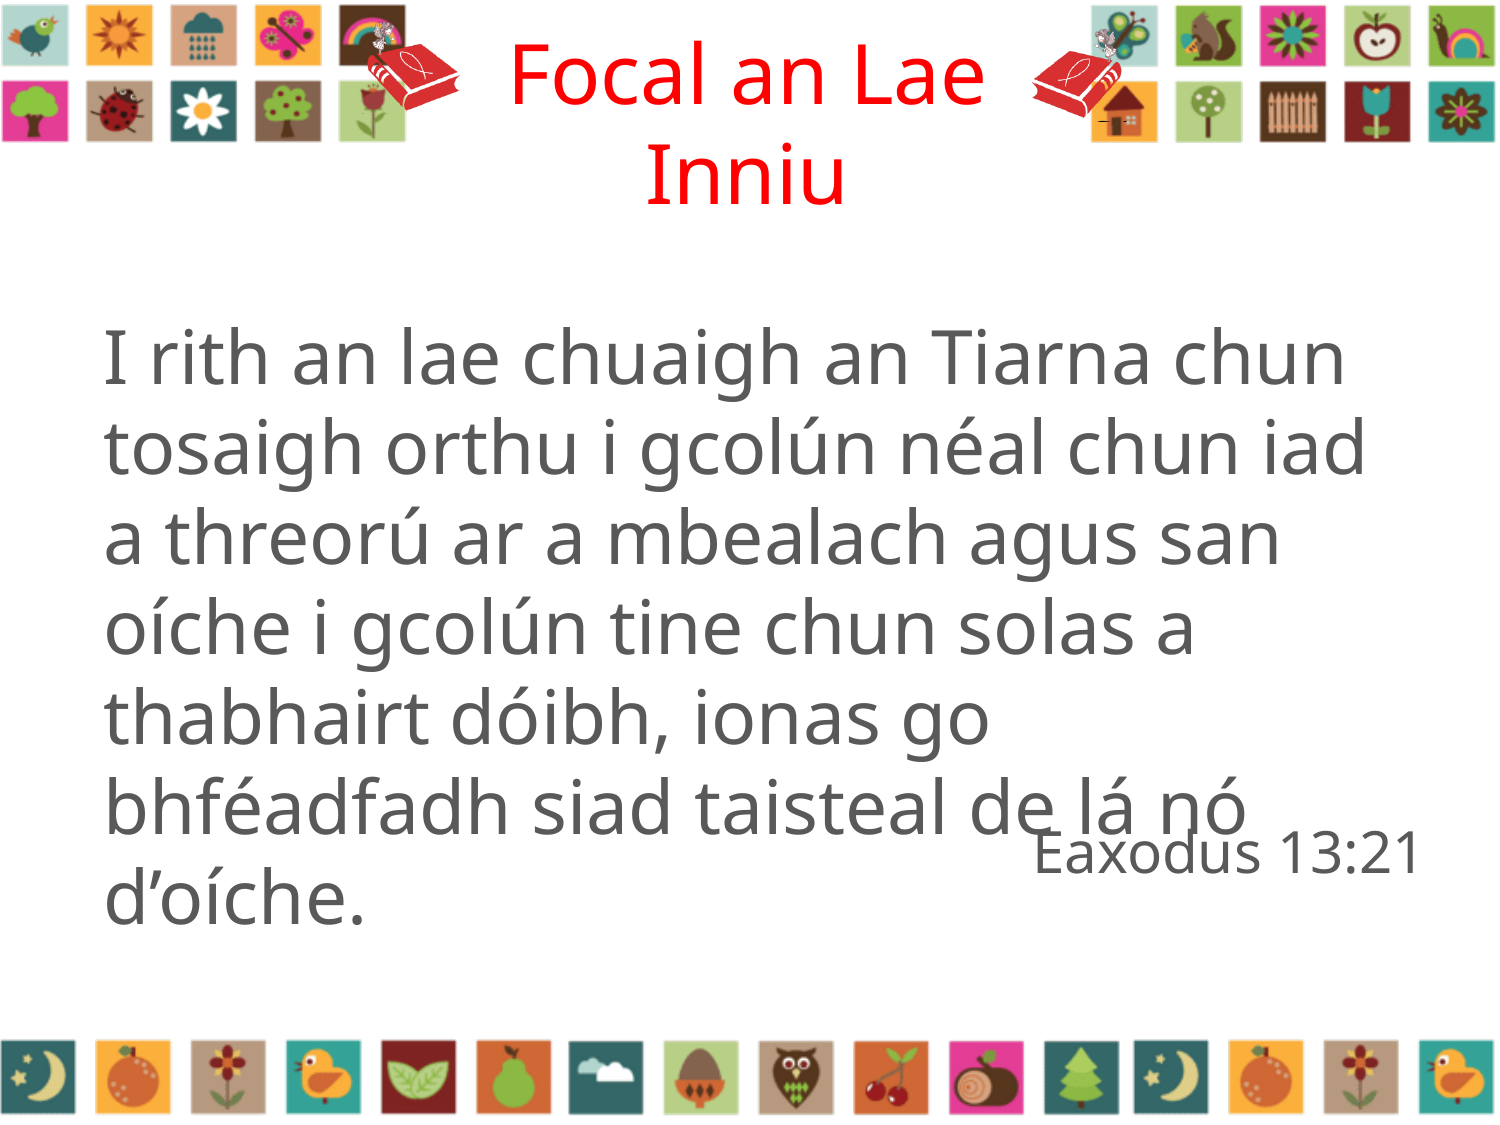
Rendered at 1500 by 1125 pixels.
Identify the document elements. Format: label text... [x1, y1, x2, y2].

text_box Eaxodus 13:21 [808, 807, 1441, 893]
picture [999, 3, 1500, 150]
text_box I rith an lae chuaigh an Tiarna chun tosaigh orthu i gcolún néal chun iad a threorú ar a mbealach agus san oíche i gcolún tine chun solas a thabhairt dóibh, ionas go bhféadfadh siad taisteal de lá nó d’oíche. [88, 302, 1436, 948]
text_box Focal an Lae Inniu [414, 13, 1080, 229]
picture [0, 3, 492, 150]
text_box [0, 1028, 1500, 1118]
